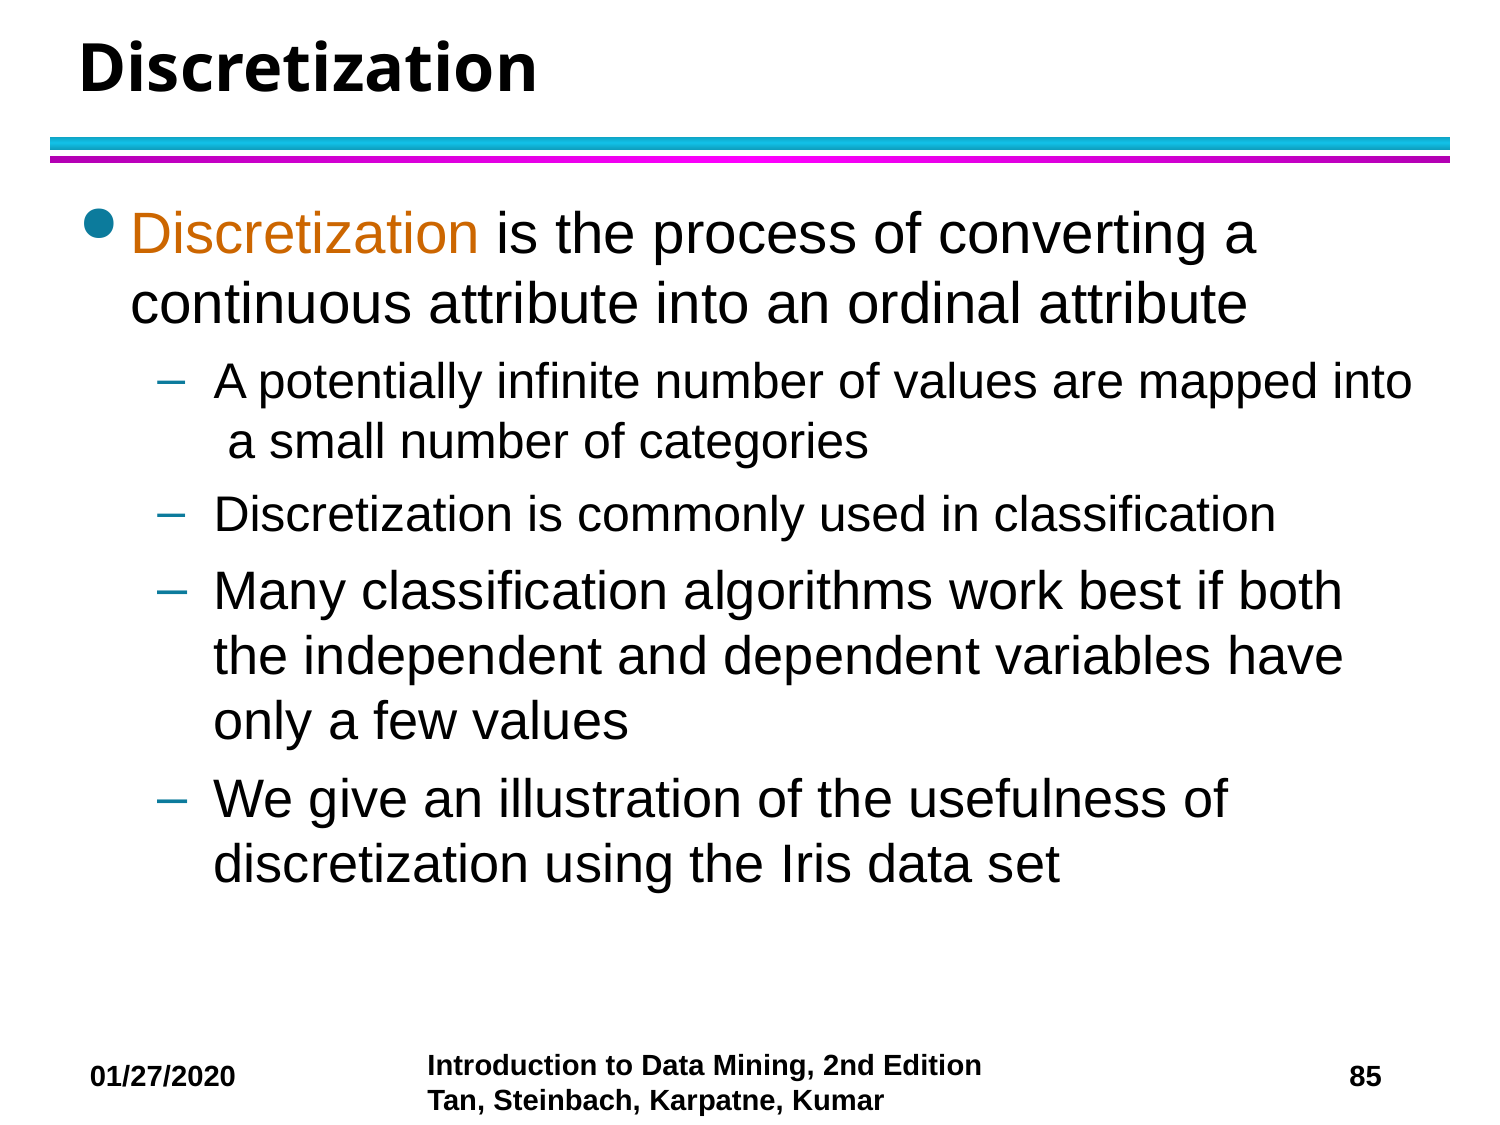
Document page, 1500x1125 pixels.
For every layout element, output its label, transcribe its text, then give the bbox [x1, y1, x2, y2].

title Discretization [62, 24, 1421, 113]
list Discretization is the process of converting a continuous attribute into an ordinal attribute A potentially infinite number of values are mapped into a small number of categories Discretization is commonly used in classification Many classification algorithms work best if both the independent and dependent variables have only a few values We give an illustration of the usefulness of discretization using the Iris data set [67, 187, 1432, 1038]
